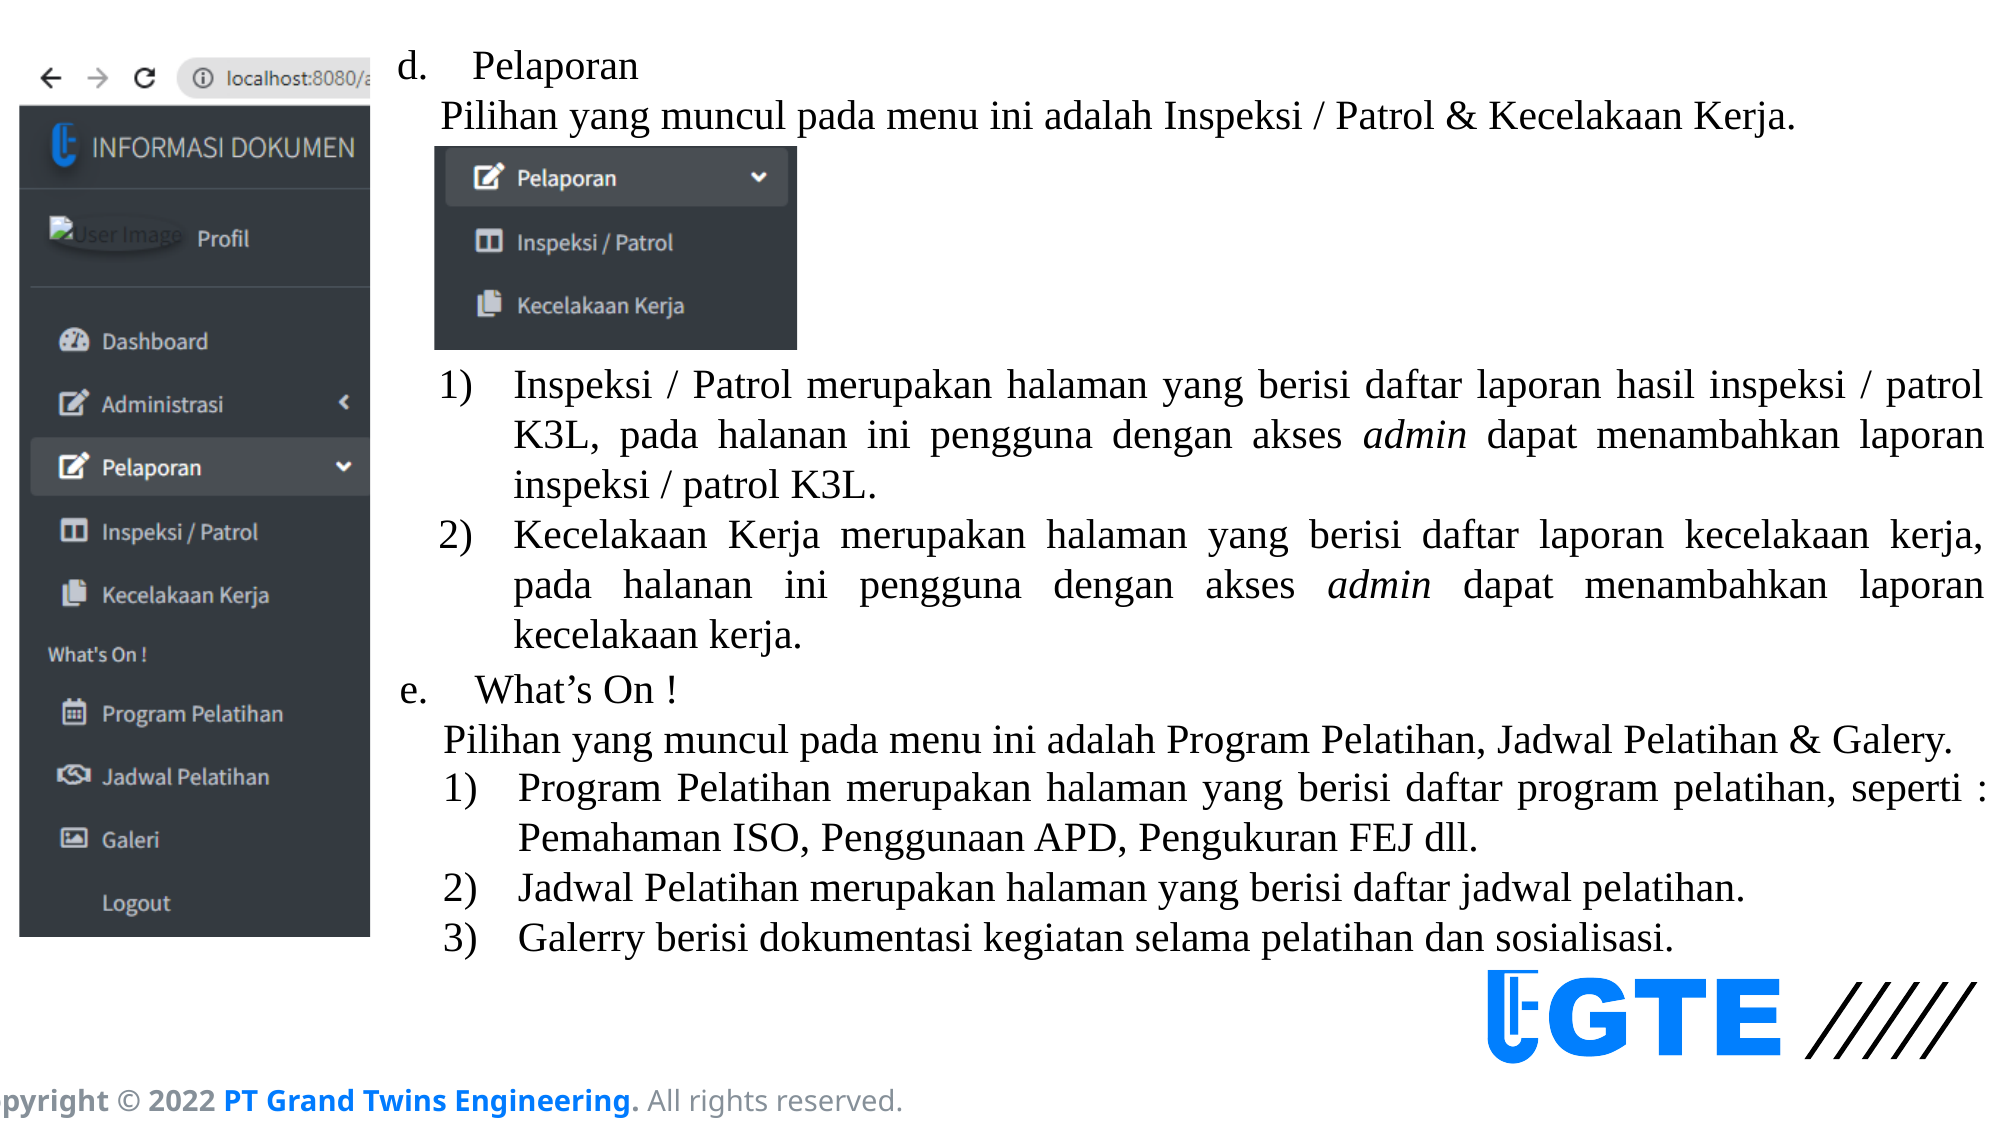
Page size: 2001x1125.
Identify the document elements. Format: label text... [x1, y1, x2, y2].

text_box Program Pelatihan merupakan halaman yang berisi daftar program pelatihan, seperti : Pemahaman ISO, Penggunaan APD, Pengukuran FEJ dll. Jadwal Pelatihan merupakan halaman yang berisi daftar jadwal pelatihan. Galerry berisi dokumentasi kegiatan selama pelatihan dan sosialisasi. [384, 751, 2000, 967]
picture [1481, 964, 1784, 1068]
picture [434, 146, 798, 350]
text_box Inspeksi / Patrol merupakan halaman yang berisi daftar laporan hasil inspeksi / patrol K3L, pada halanan ini pengguna dengan akses admin dapat menambahkan laporan inspeksi / patrol K3L. Kecelakaan Kerja merupakan halaman yang berisi daftar laporan kecelakaan kerja, pada halanan ini pengguna dengan akses admin dapat menambahkan laporan kecelakaan kerja. [380, 349, 2000, 665]
picture [19, 53, 371, 937]
text_box Pelaporan Pilihan yang muncul pada menu ini adalah Inspeksi / Patrol & Kecelakaan Kerja. [382, 29, 2000, 145]
text_box Copyright © 2022 PT Grand Twins Engineering. All rights reserved. [0, 1074, 919, 1125]
text_box What’s On ! Pilihan yang muncul pada menu ini adalah Program Pelatihan, Jadwal Pelatihan & Galery. [384, 654, 2000, 751]
